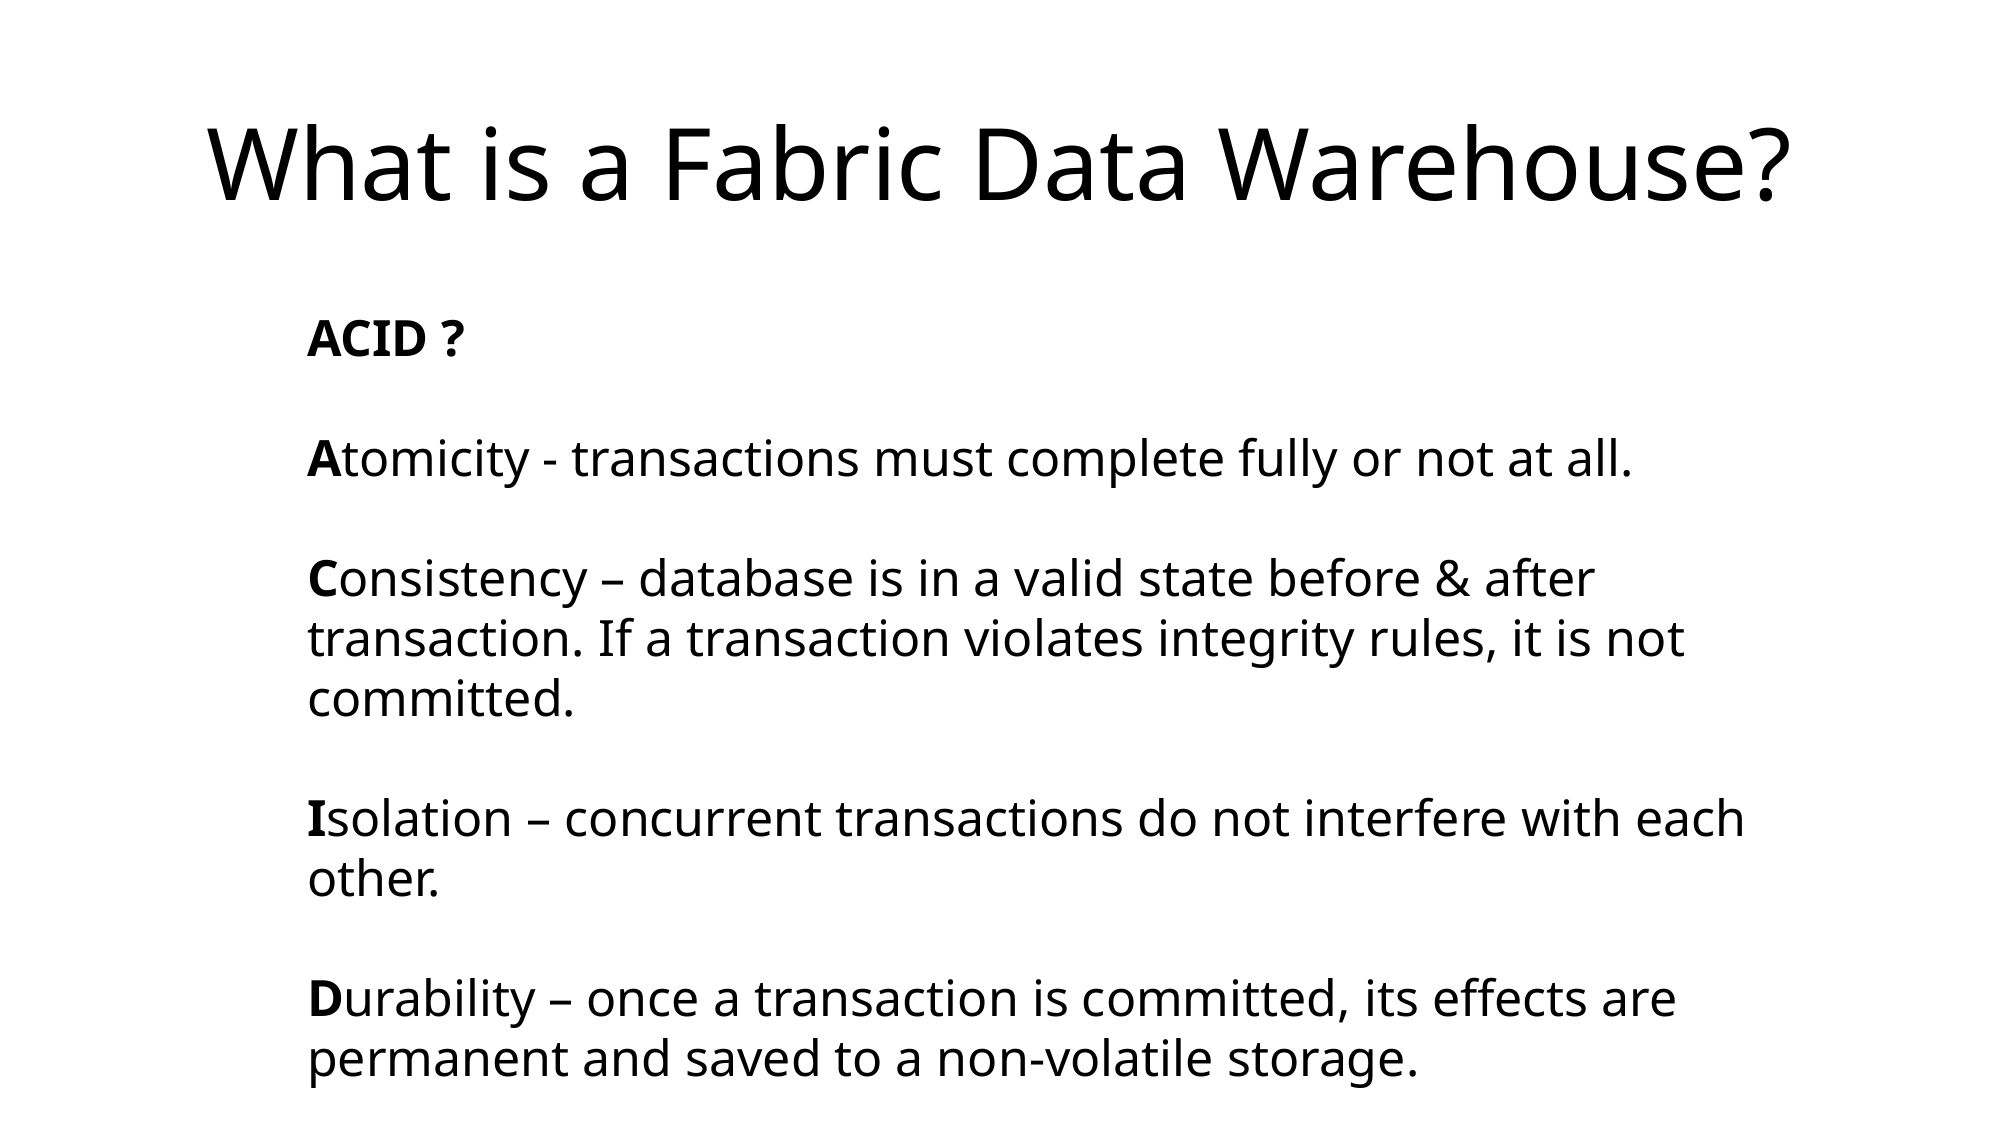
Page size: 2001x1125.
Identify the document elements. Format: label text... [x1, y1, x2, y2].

text_box ACID ? Atomicity - transactions must complete fully or not at all. Consistency – database is in a valid state before & after transaction. If a transaction violates integrity rules, it is not committed. Isolation – concurrent transactions do not interfere with each other. Durability – once a transaction is committed, its effects are permanent and saved to a non-volatile storage. [292, 299, 1901, 1095]
title What is a Fabric Data Warehouse? [0, 59, 2000, 278]
